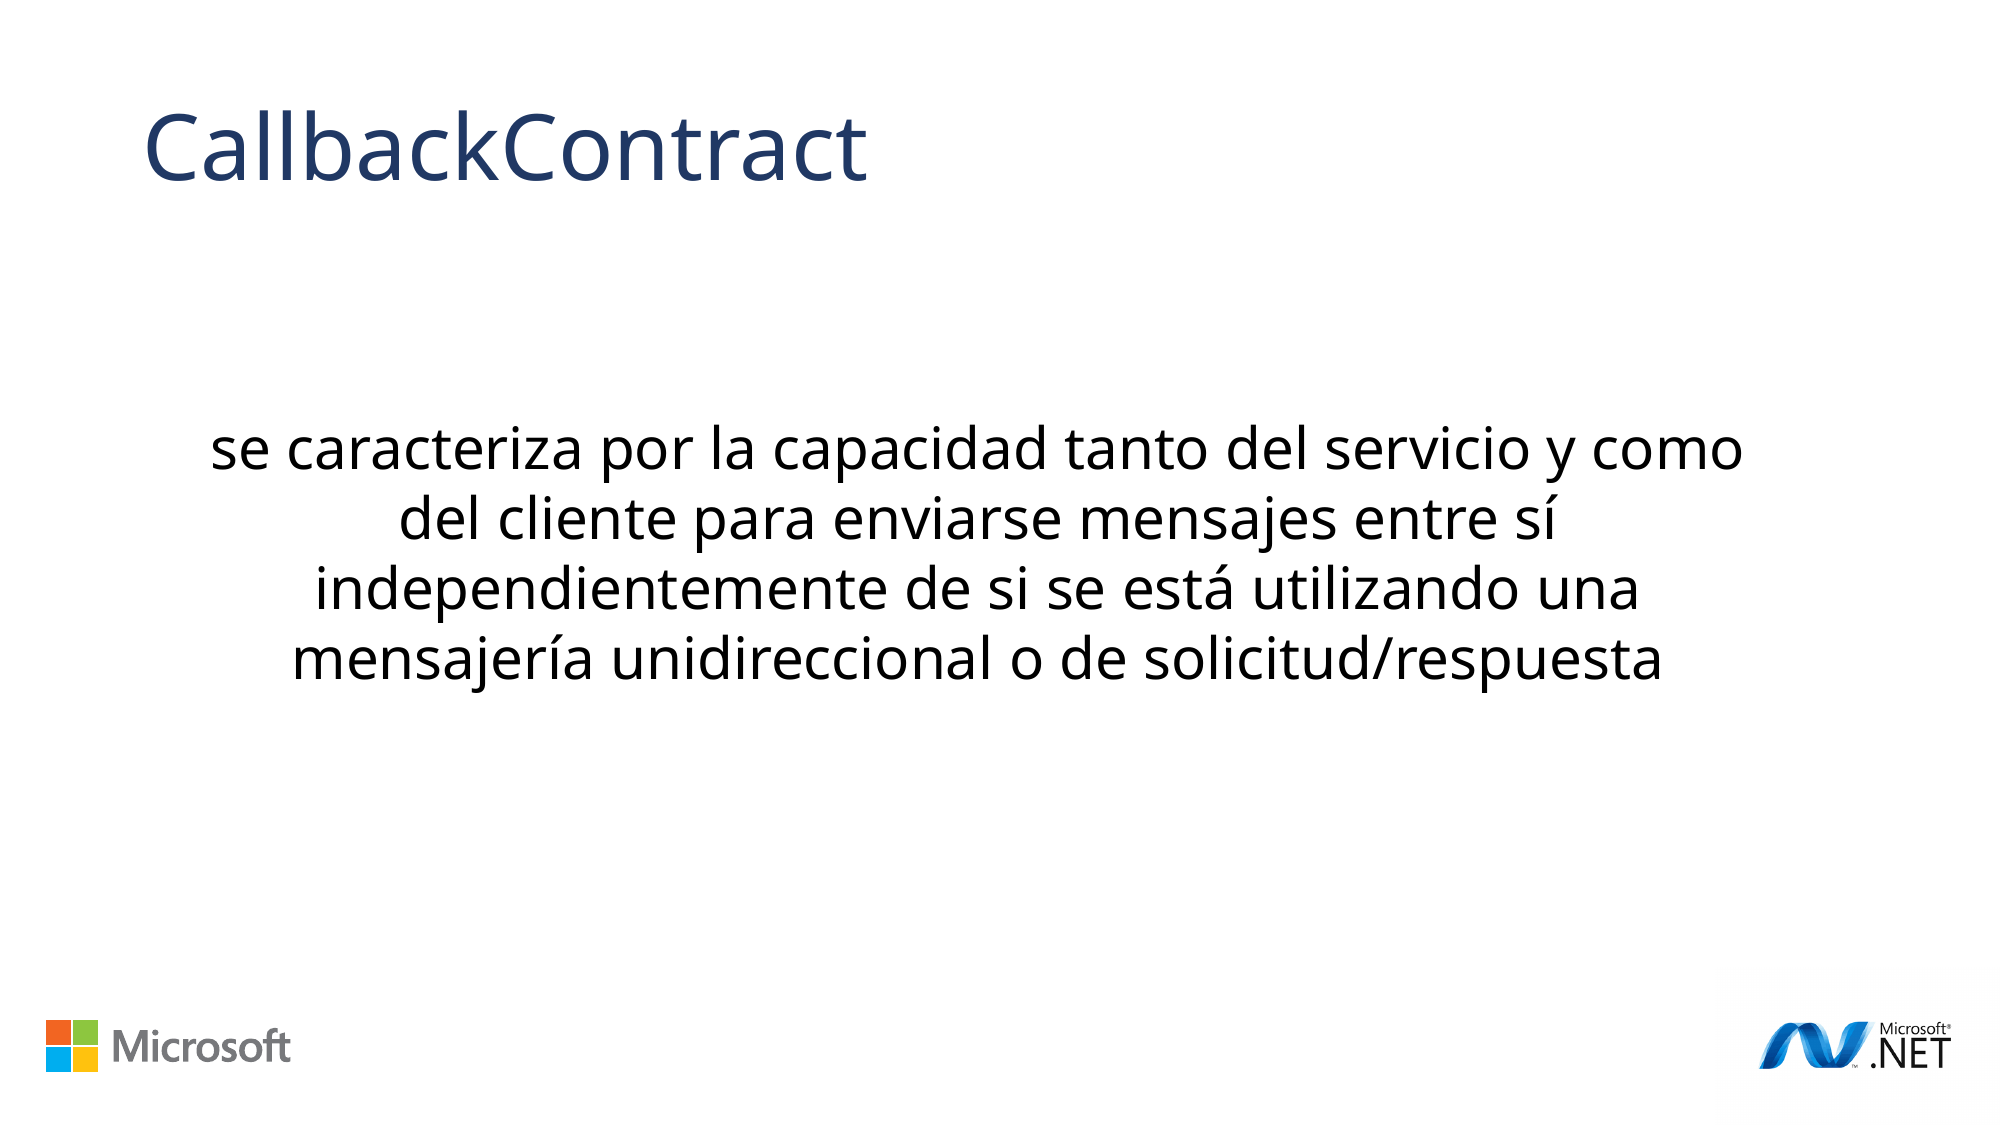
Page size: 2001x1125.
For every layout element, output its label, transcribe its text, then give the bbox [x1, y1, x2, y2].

picture [1715, 967, 2000, 1125]
text_box CallbackContract [128, 81, 1887, 206]
text_box se caracteriza por la capacidad tanto del servicio y como del cliente para enviarse mensajes entre sí independientemente de si se está utilizando una mensajería unidireccional o de solicitud/respuesta [148, 404, 1808, 699]
